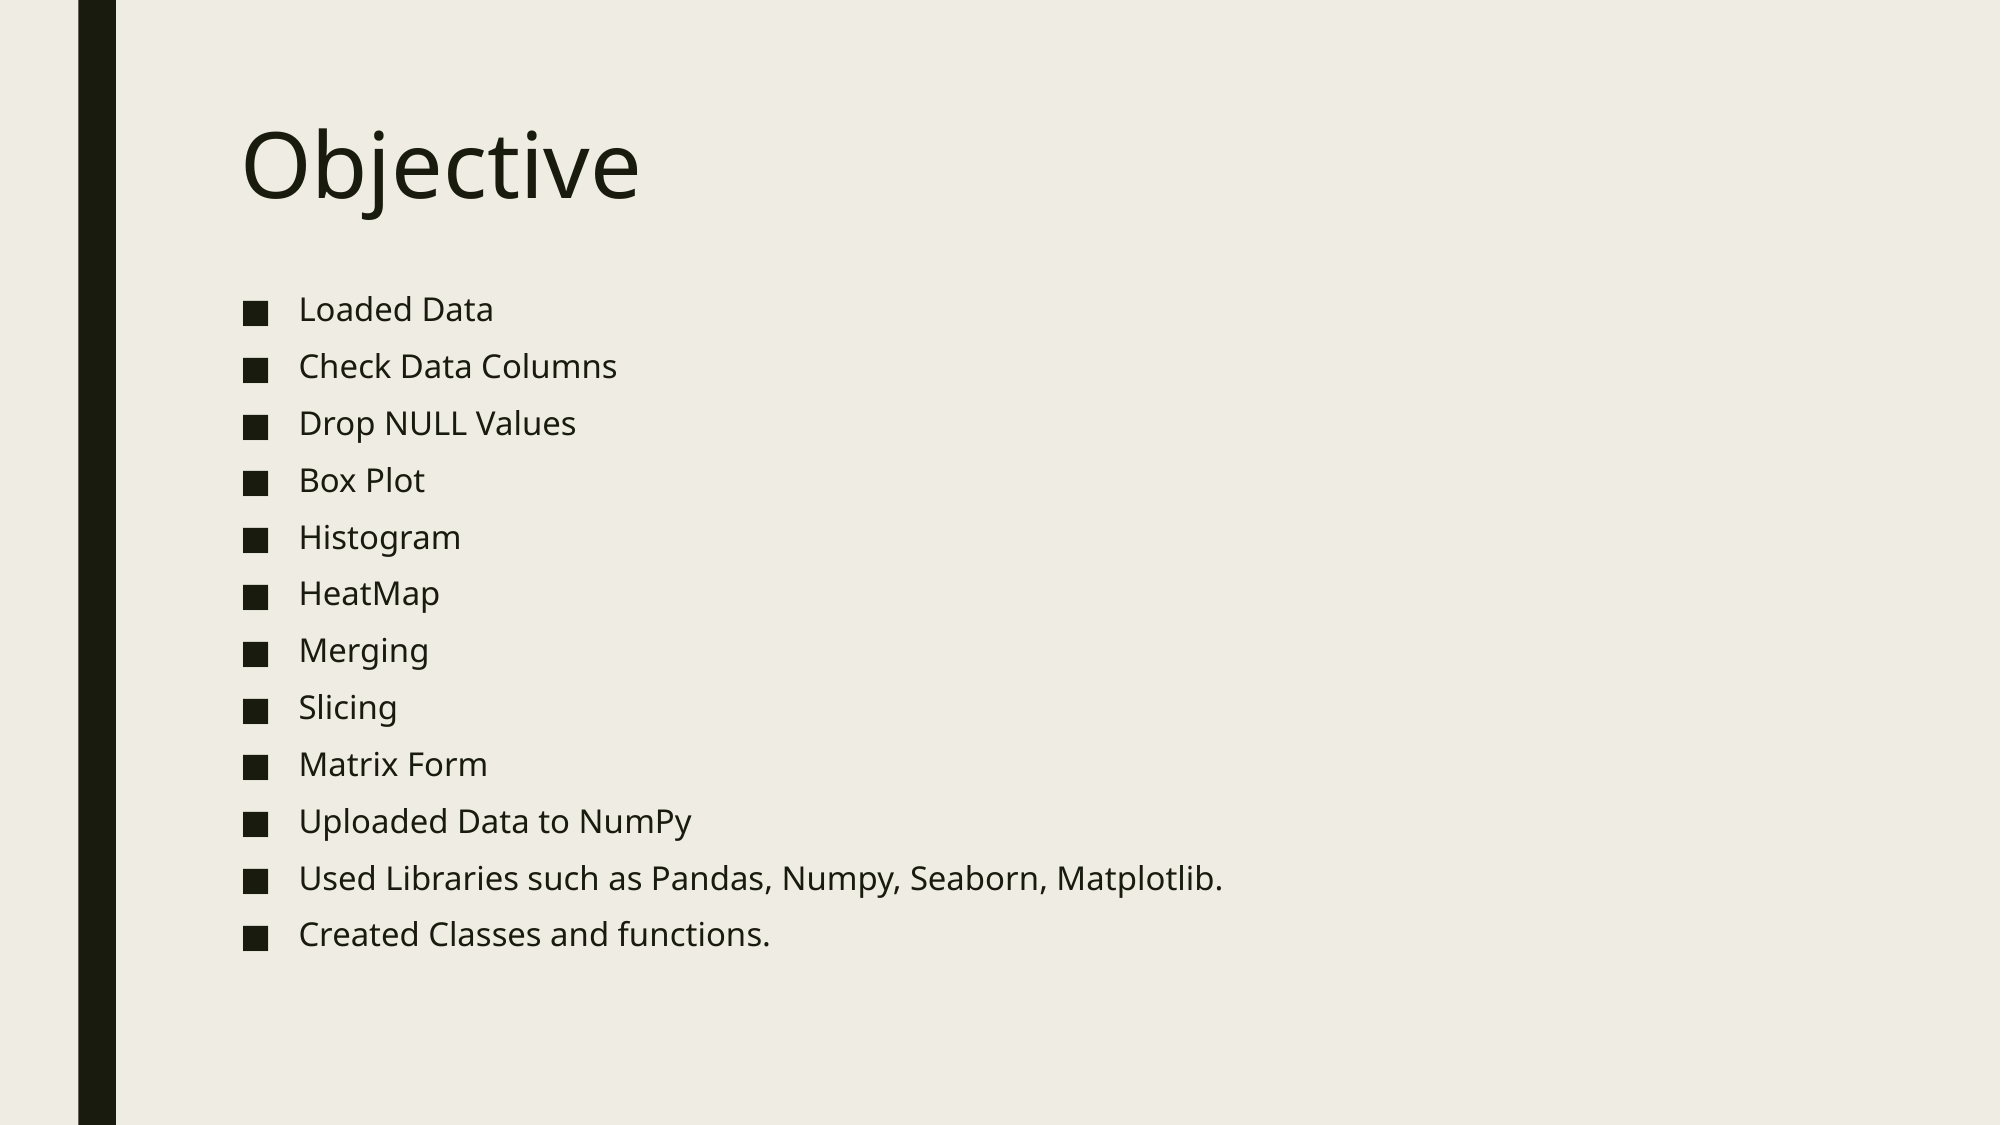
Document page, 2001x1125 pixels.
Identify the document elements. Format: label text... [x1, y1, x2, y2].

list Loaded Data Check Data Columns Drop NULL Values Box Plot Histogram HeatMap Merging Slicing Matrix Form Uploaded Data to NumPy Used Libraries such as Pandas, Numpy, Seaborn, Matplotlib. Created Classes and functions. [225, 284, 1888, 963]
title Objective [225, 112, 1800, 284]
